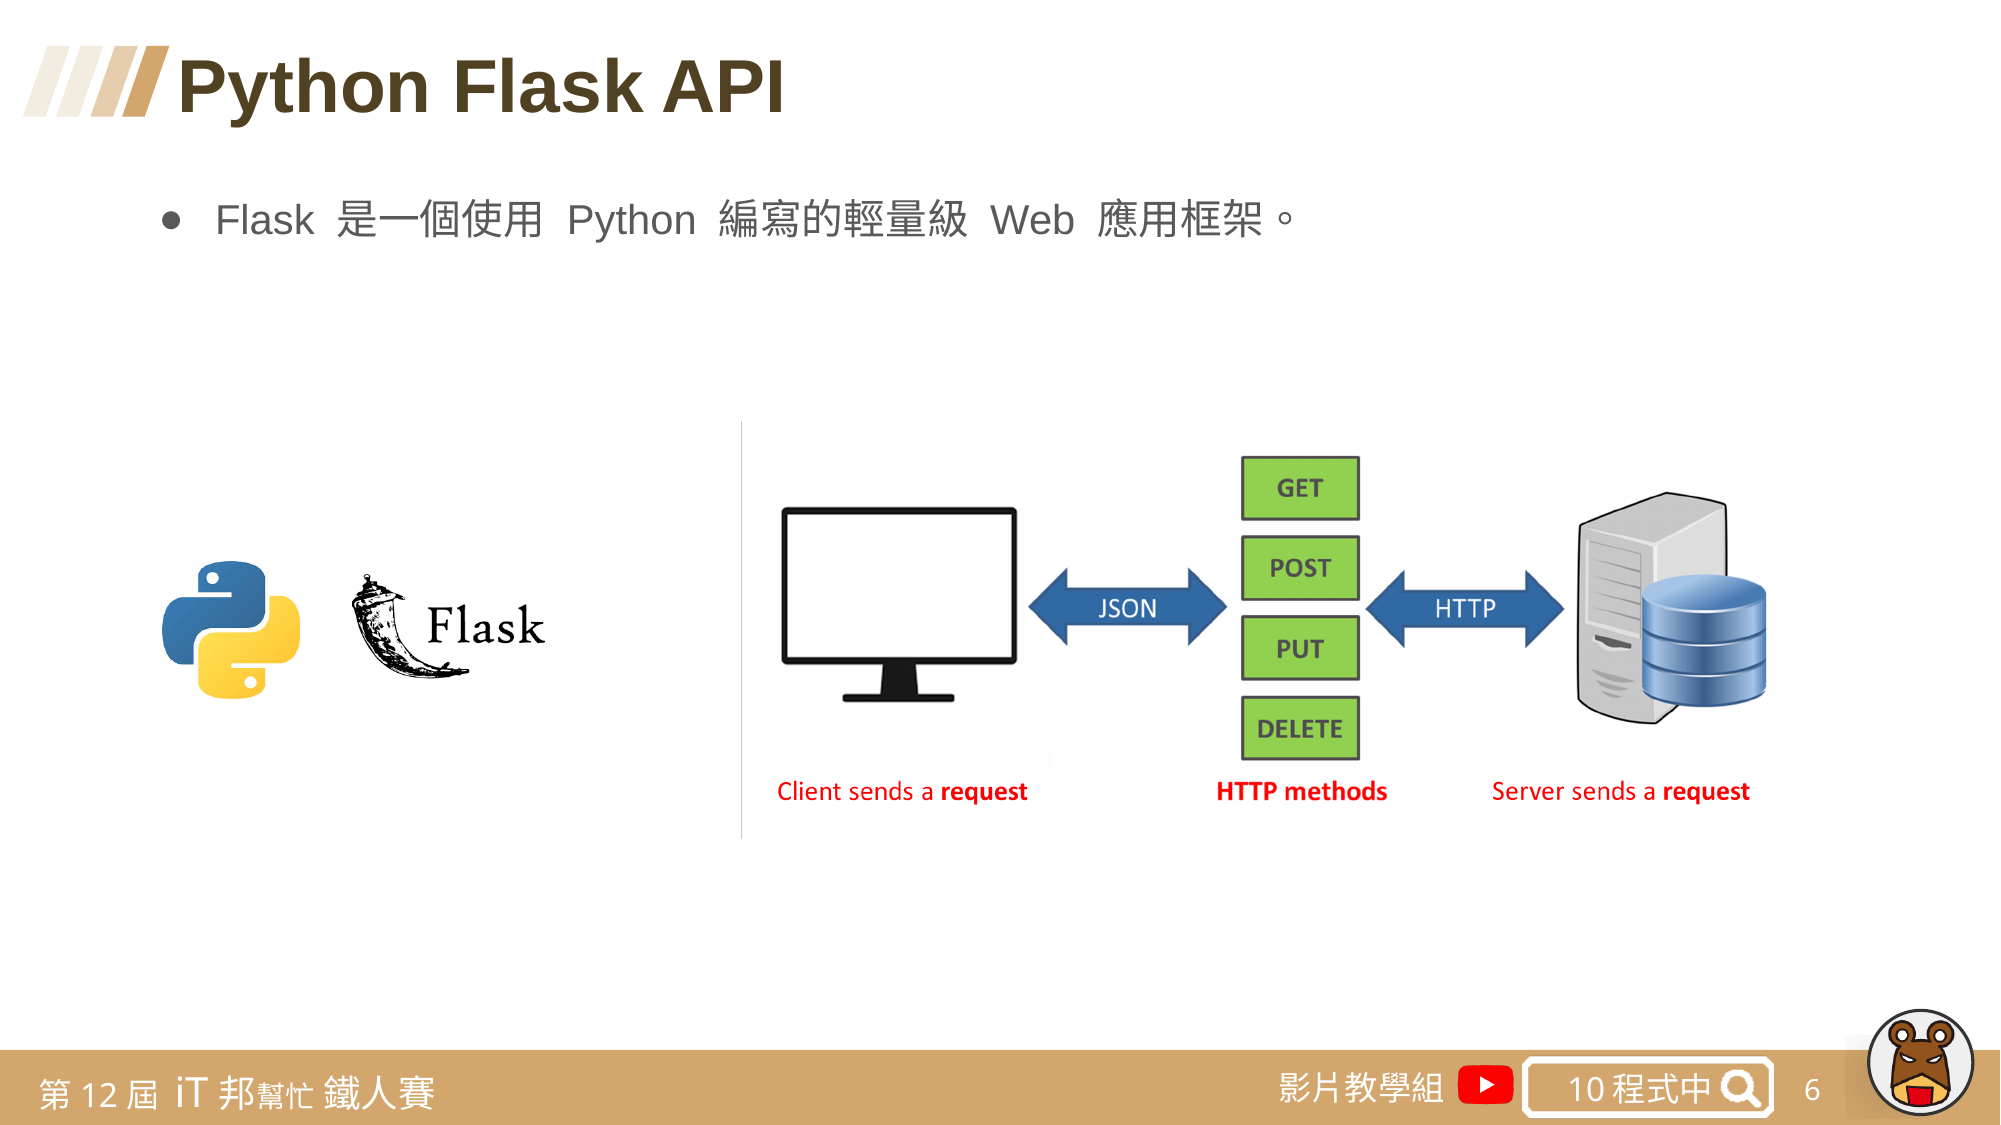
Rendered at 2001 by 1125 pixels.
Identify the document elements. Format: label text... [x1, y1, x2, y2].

list Python Flask API [162, 40, 1691, 138]
picture [162, 561, 300, 699]
text_box Flask 是一個使用 Python 編寫的輕量級 Web 應用框架。 [125, 170, 1523, 268]
picture [1410, 962, 1774, 1125]
picture [352, 574, 553, 686]
picture [1871, 1012, 1971, 1112]
picture [737, 421, 1775, 839]
